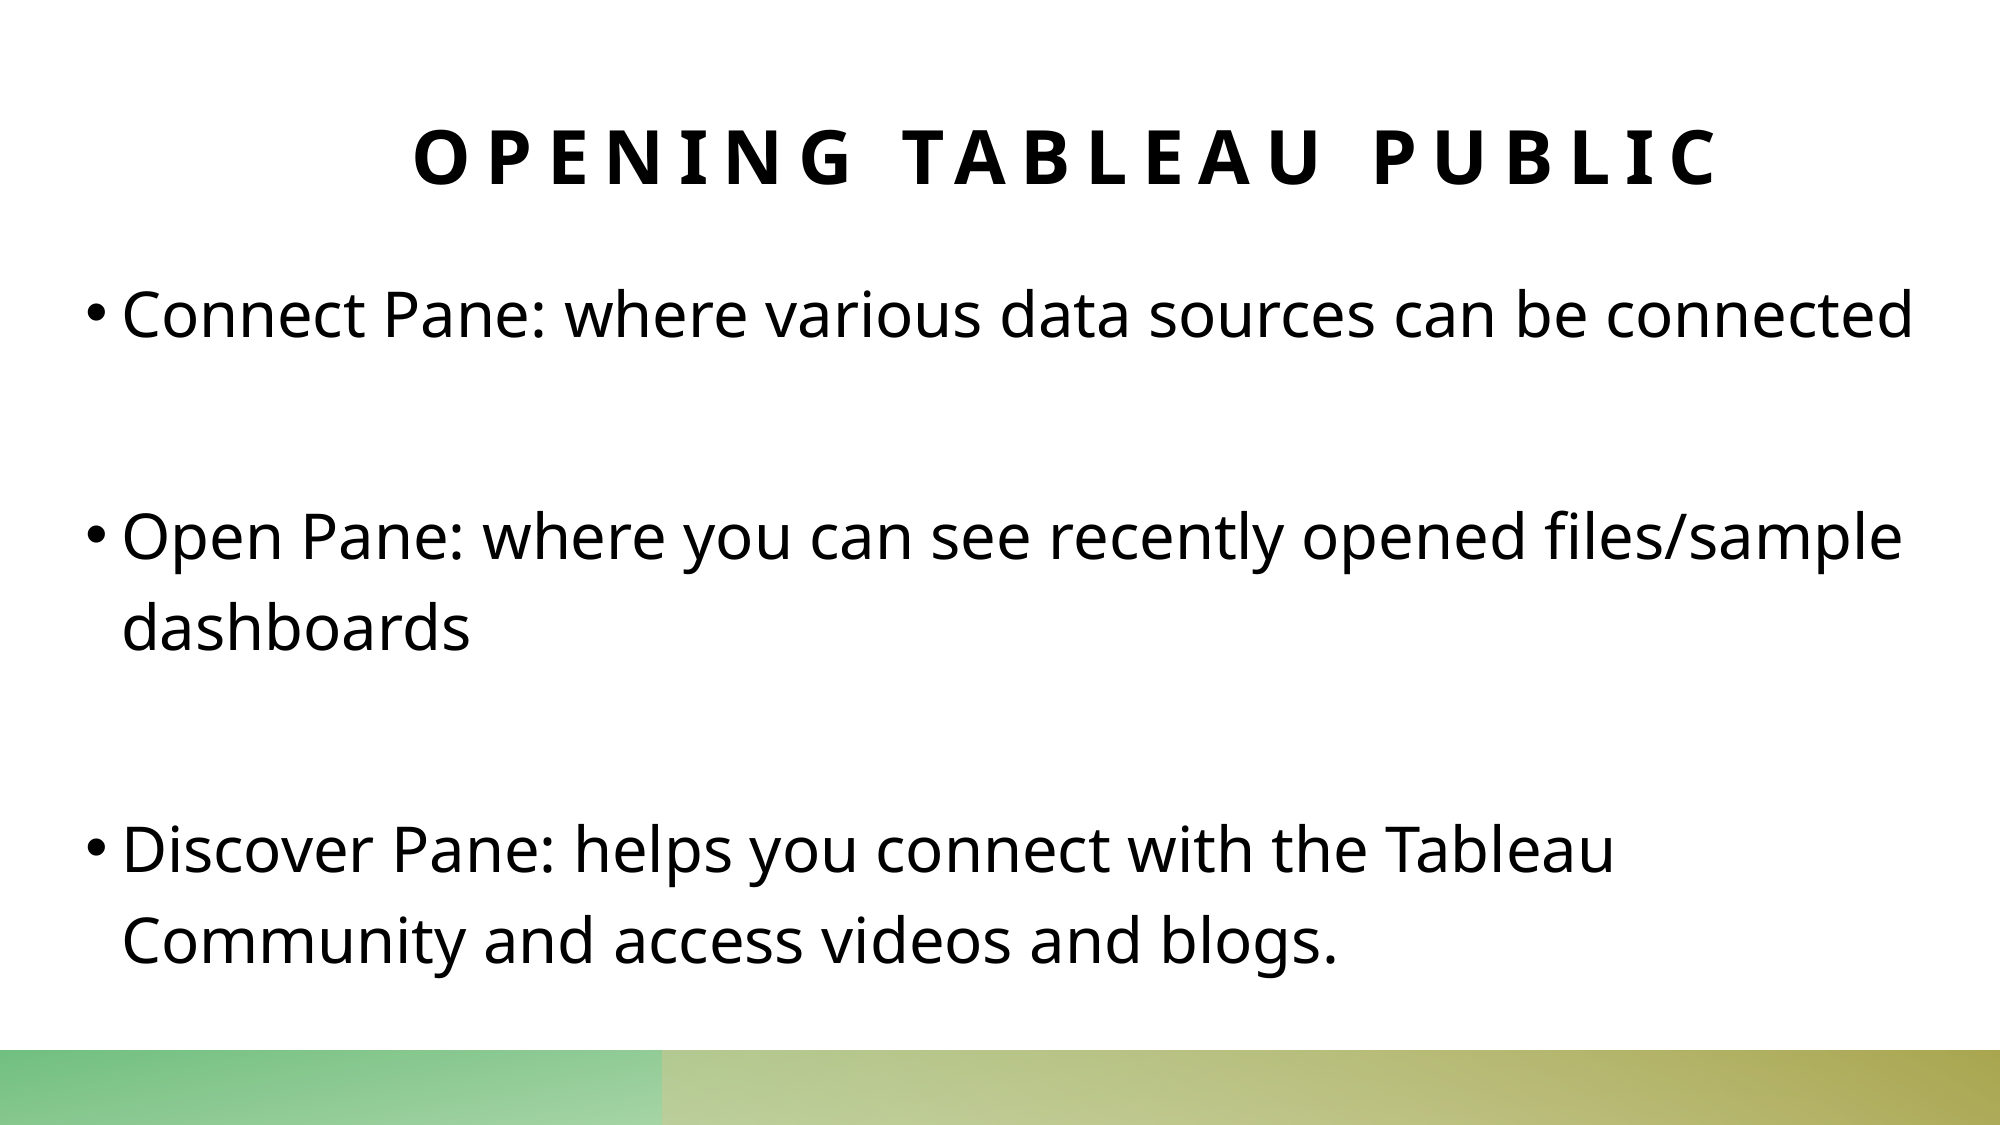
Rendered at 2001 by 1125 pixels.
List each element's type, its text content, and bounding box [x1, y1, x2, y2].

title Opening tableau public [225, 0, 1905, 200]
list Connect Pane: where various data sources can be connected Open Pane: where you can see recently opened files/sample dashboards Discover Pane: helps you connect with the Tableau Community and access videos and blogs. [85, 258, 1964, 1038]
